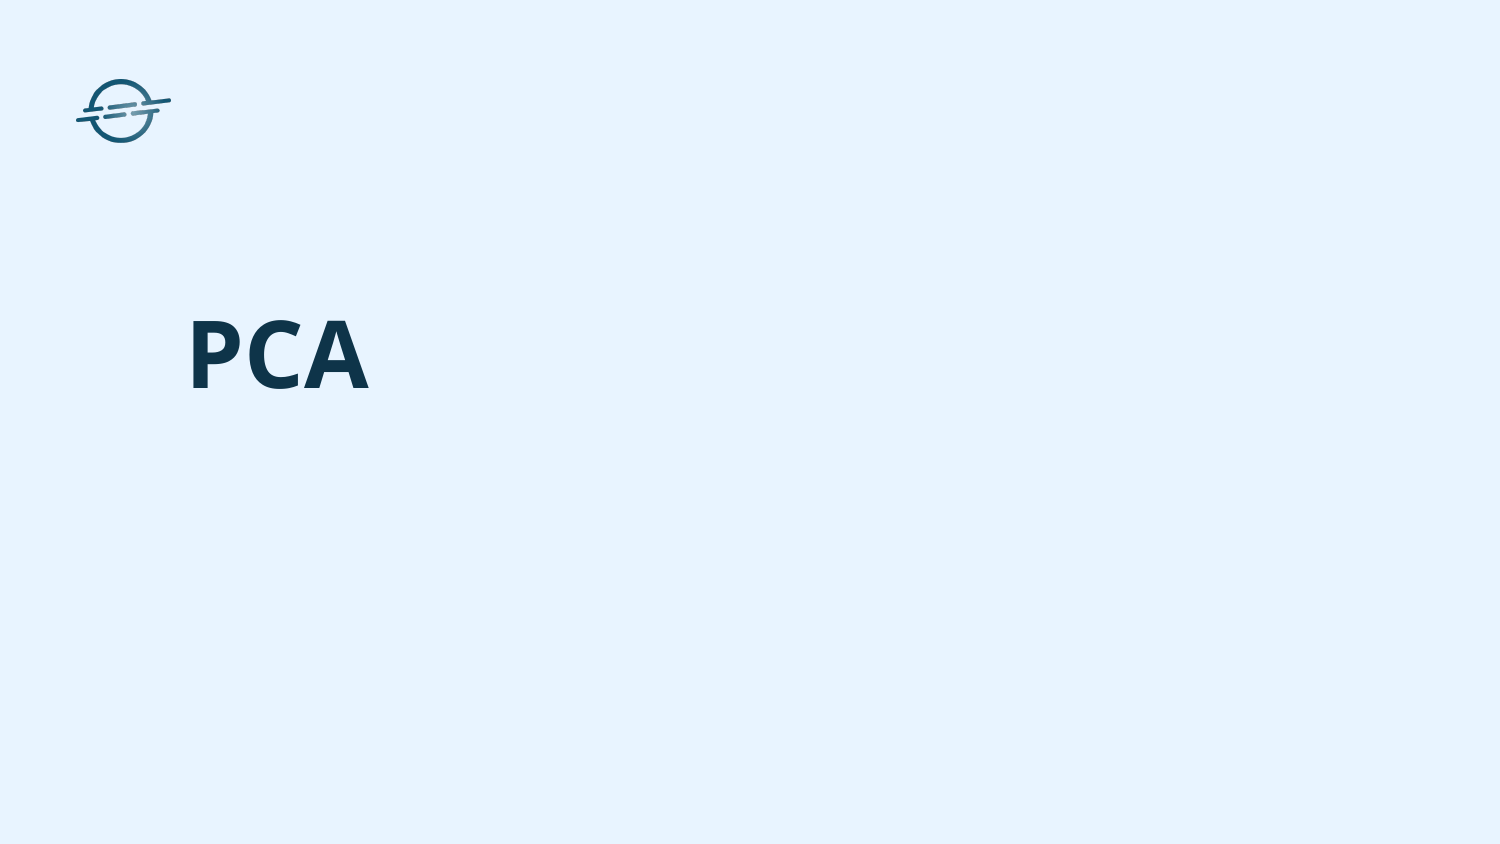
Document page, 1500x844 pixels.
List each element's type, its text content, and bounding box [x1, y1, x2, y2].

title PCA [170, 279, 1043, 509]
picture [75, 78, 171, 143]
